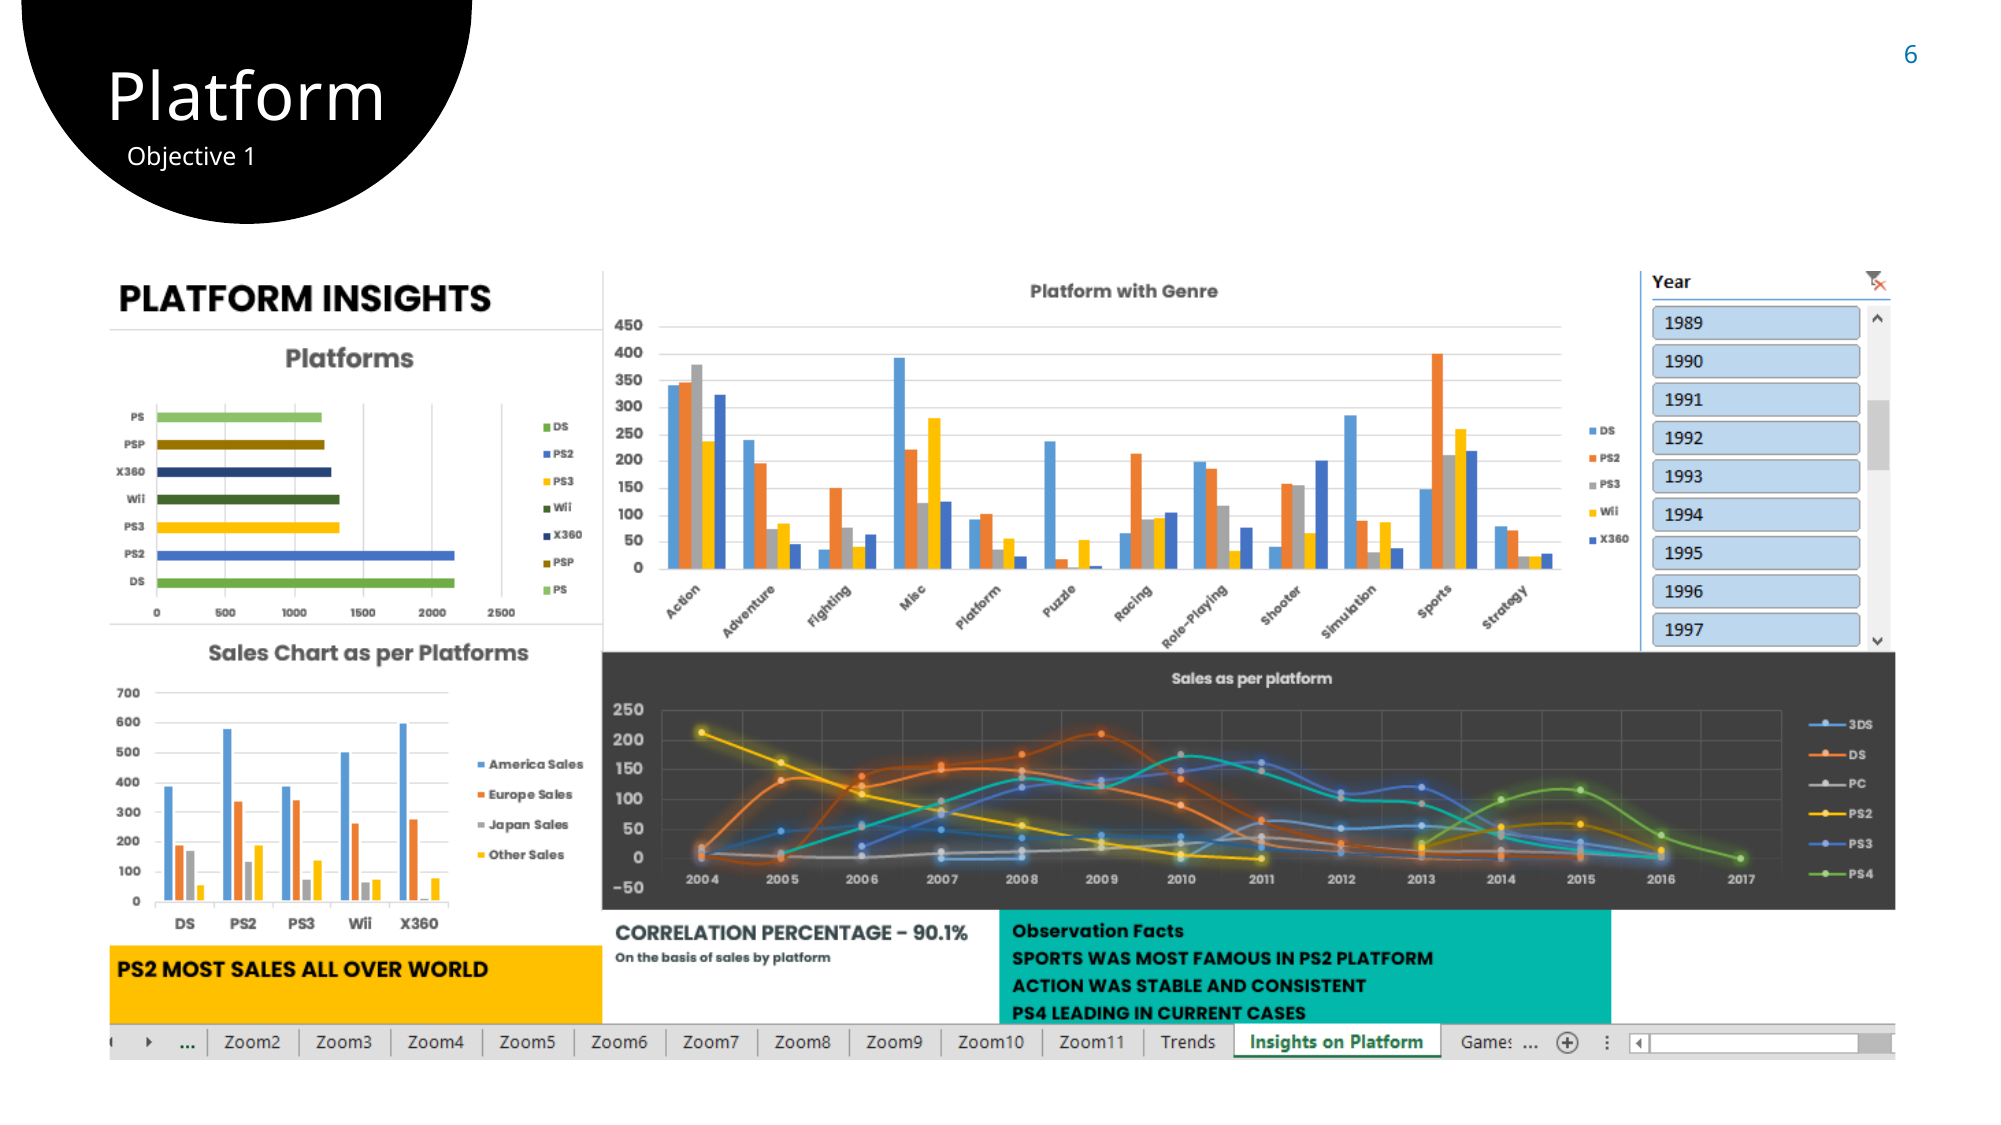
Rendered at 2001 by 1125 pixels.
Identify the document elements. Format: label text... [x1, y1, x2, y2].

picture [109, 271, 1896, 1061]
slide_number 6 [1851, 25, 1933, 86]
text_box Objective 1 [112, 133, 273, 178]
title Platform [51, 55, 442, 144]
